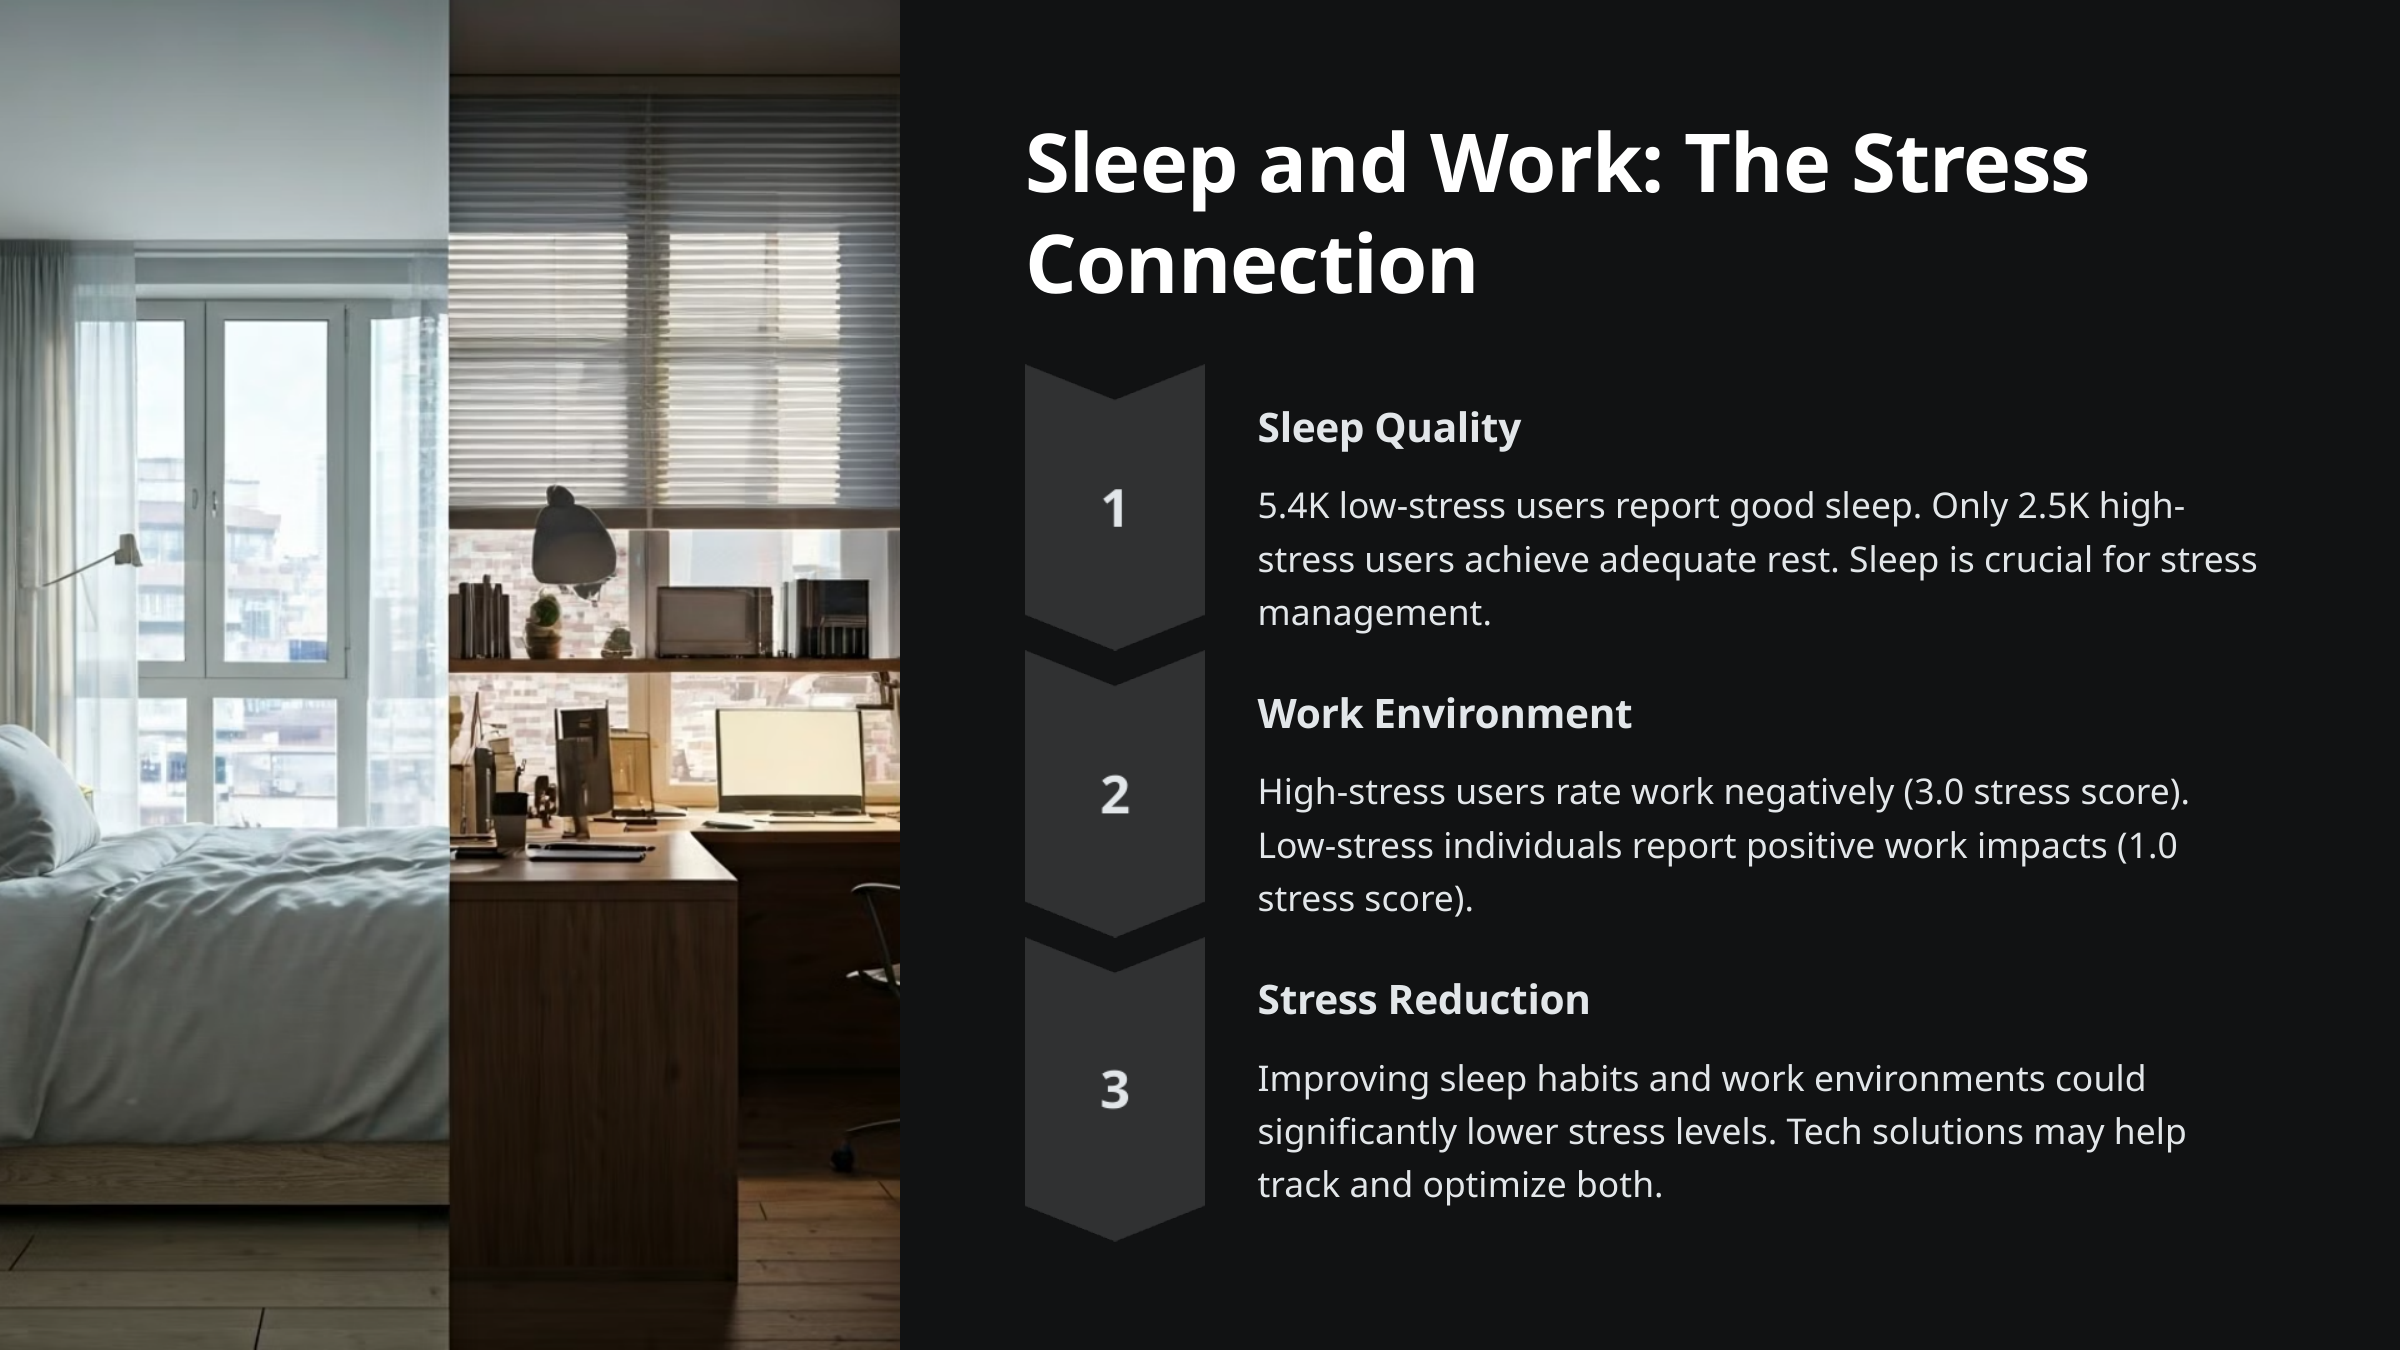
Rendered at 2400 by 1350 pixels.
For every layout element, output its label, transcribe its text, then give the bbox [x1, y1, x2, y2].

text_box High-stress users rate work negatively (3.0 stress score). Low-stress individuals report positive work impacts (1.0 stress score). [1257, 759, 2275, 867]
text_box Stress Reduction [1257, 972, 1665, 1024]
text_box Sleep Quality [1257, 400, 1665, 452]
text_box Sleep and Work: The Stress Connection [1025, 107, 2275, 312]
text_box 5.4K low-stress users report good sleep. Only 2.5K high-stress users achieve adequate rest. Sleep is crucial for stress management. [1257, 472, 2275, 581]
picture [0, 0, 900, 1350]
text_box Work Environment [1257, 686, 1665, 738]
text_box Improving sleep habits and work environments could significantly lower stress levels. Tech solutions may help track and optimize both. [1257, 1045, 2275, 1207]
picture [1025, 364, 1205, 1242]
